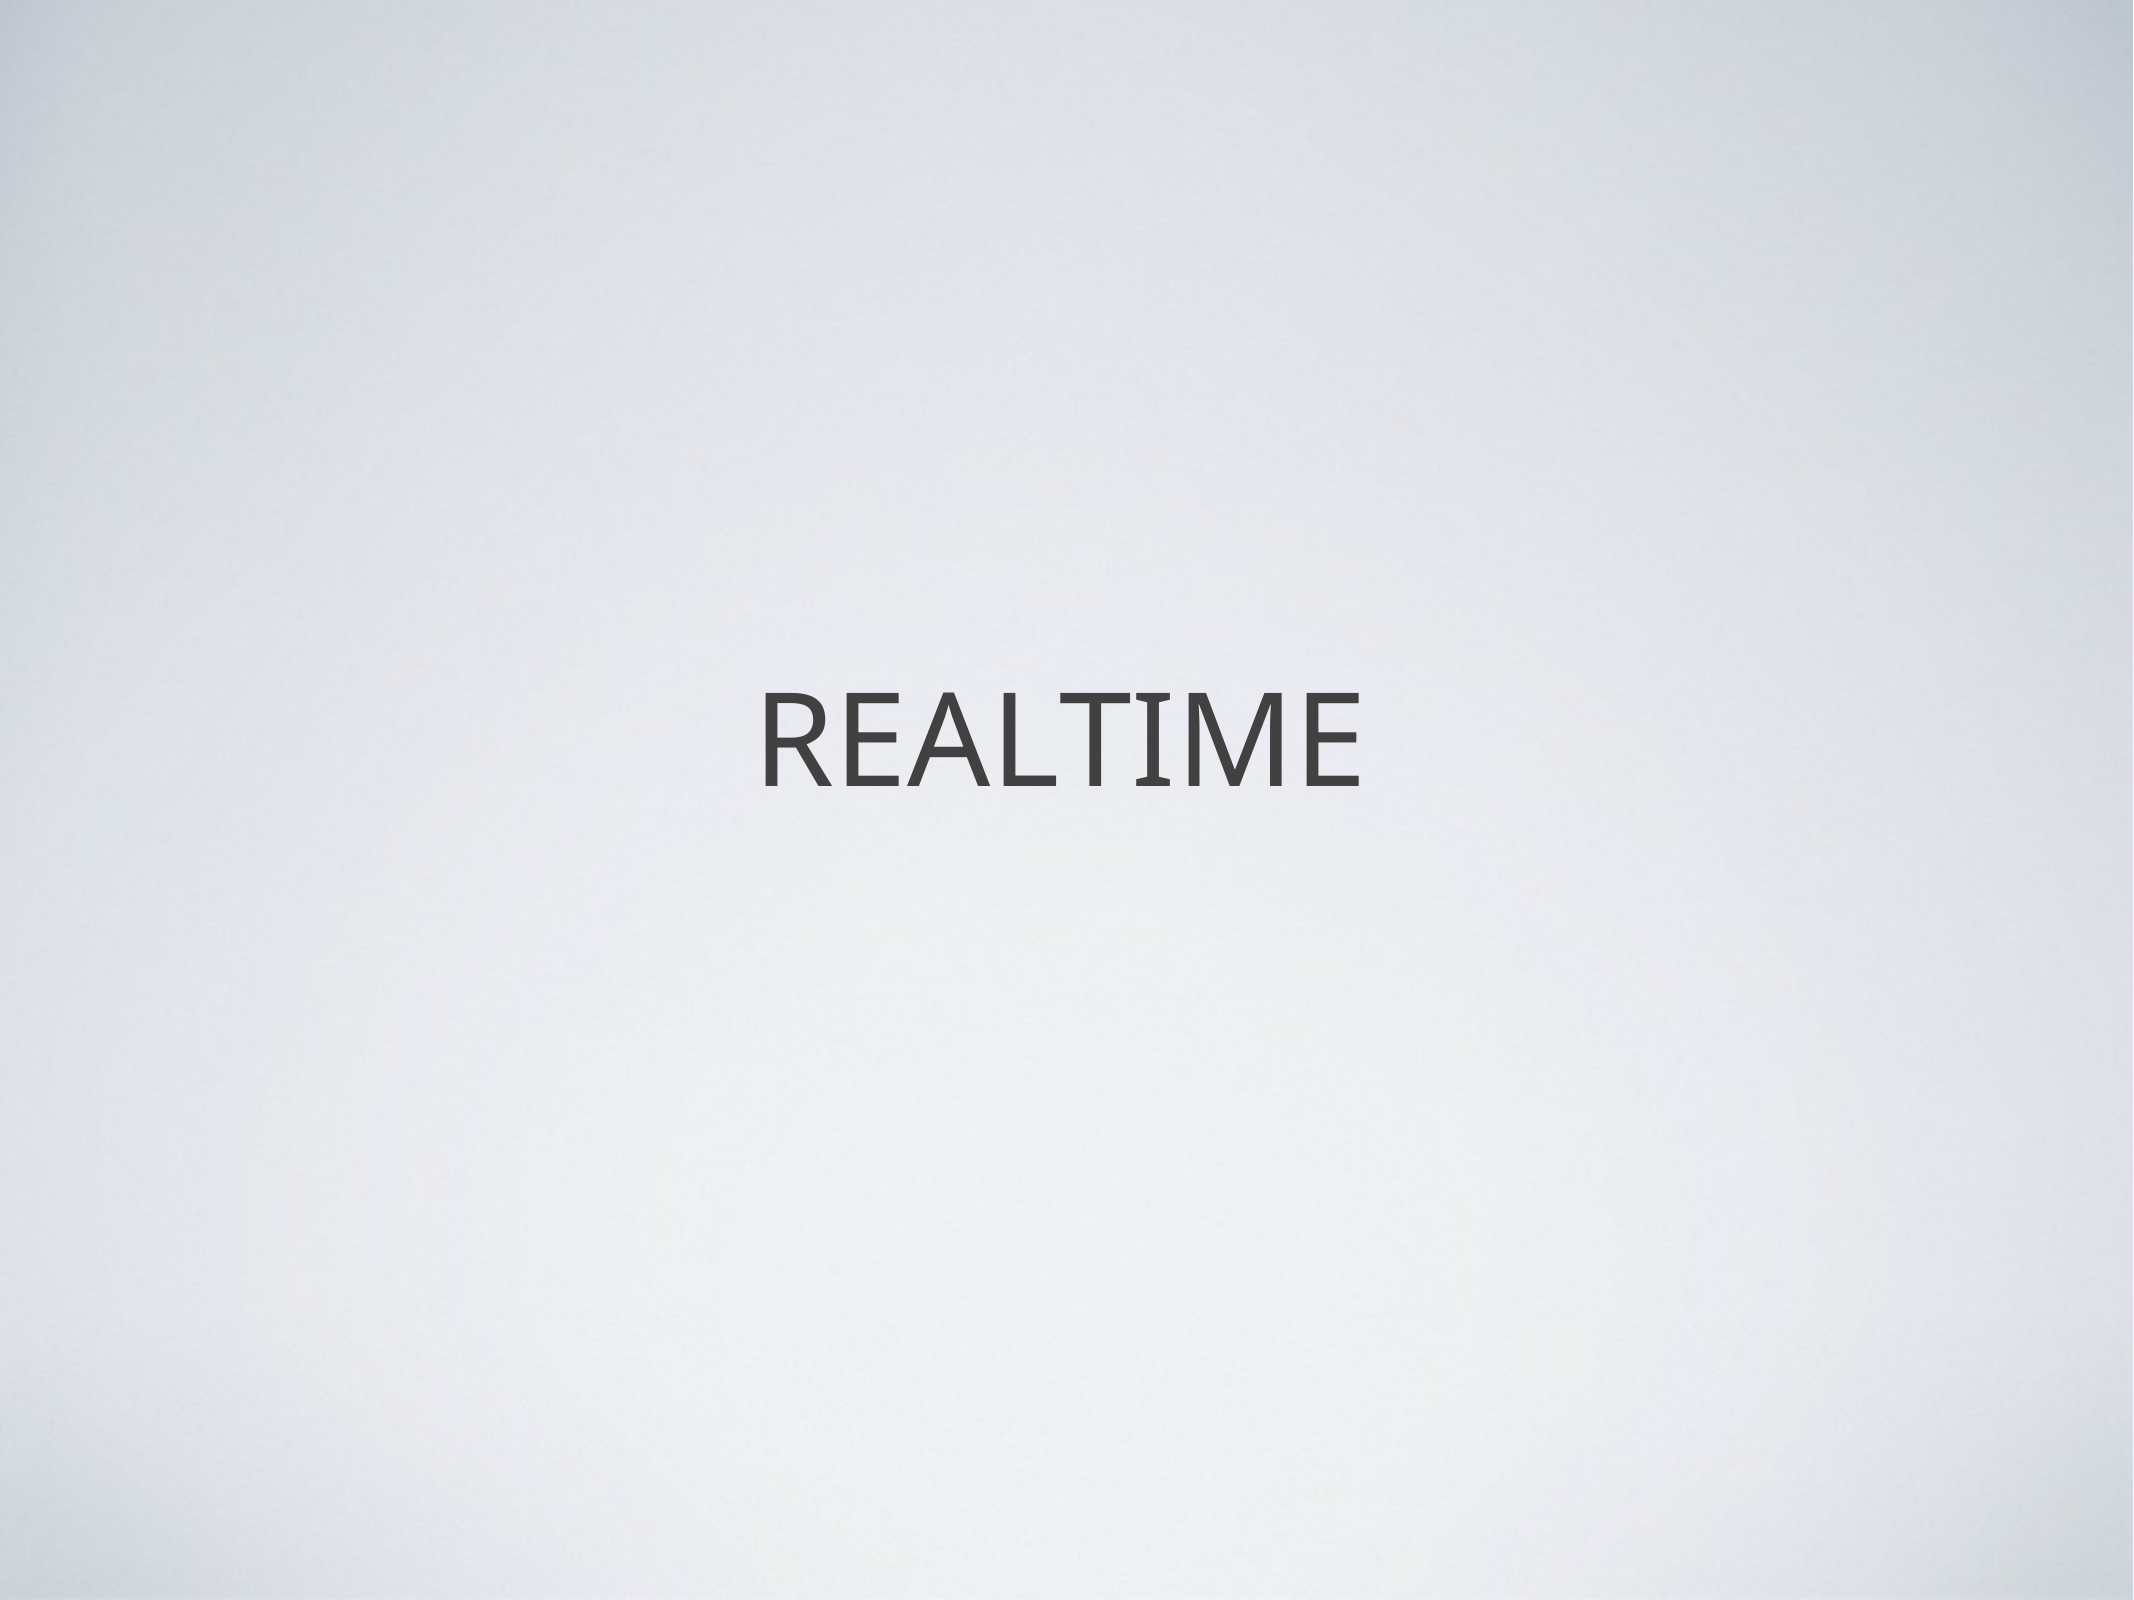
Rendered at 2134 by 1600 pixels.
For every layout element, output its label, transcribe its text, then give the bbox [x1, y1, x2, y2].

text_box REALTIME [751, 679, 1405, 834]
text_box [0, 0, 2134, 1600]
